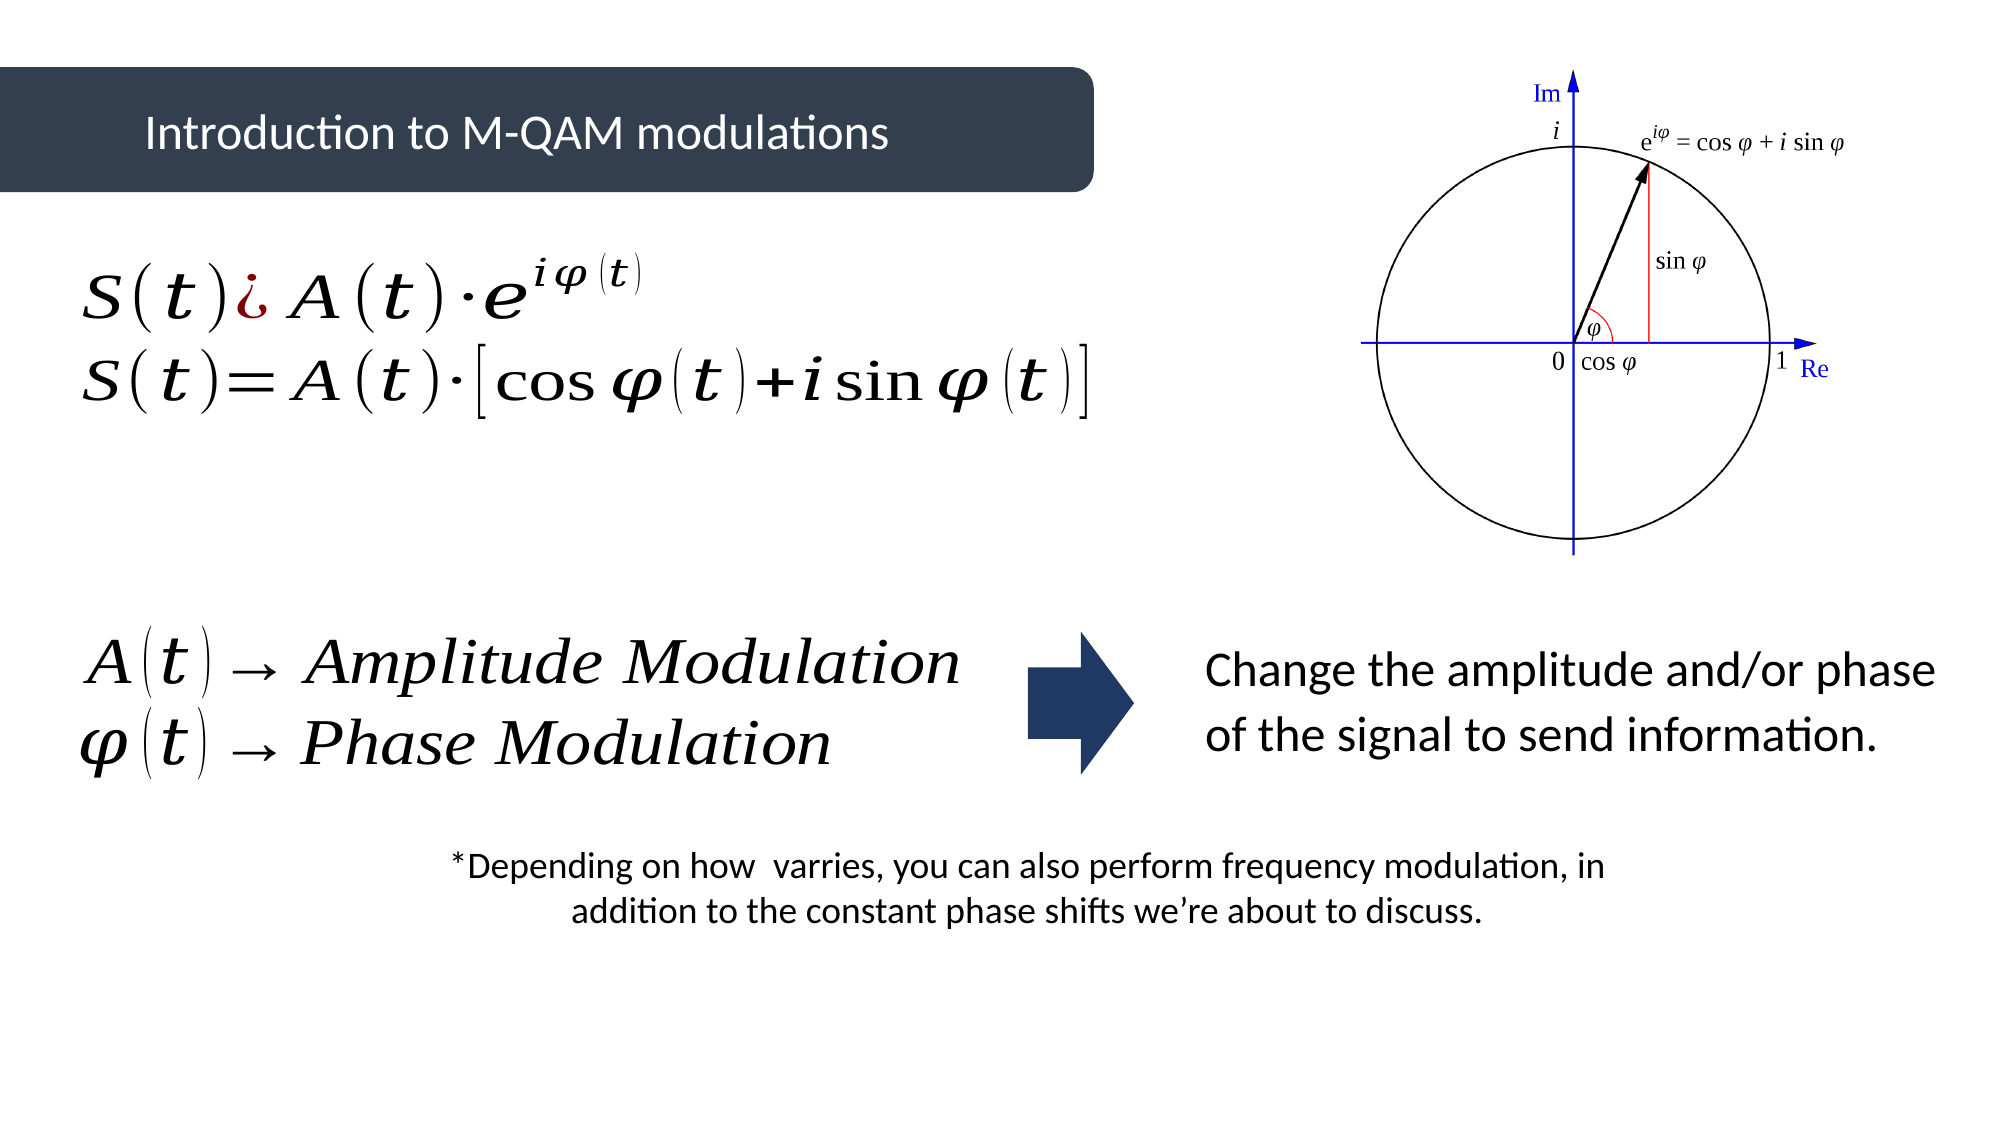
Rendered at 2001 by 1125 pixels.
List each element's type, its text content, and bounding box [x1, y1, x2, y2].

text_box Change the amplitude and/or phase of the signal to send information. [1190, 625, 1980, 769]
text_box [1026, 628, 1136, 778]
text_box Introduction to M-QAM modulations [0, 66, 1095, 194]
picture [1359, 66, 1864, 606]
